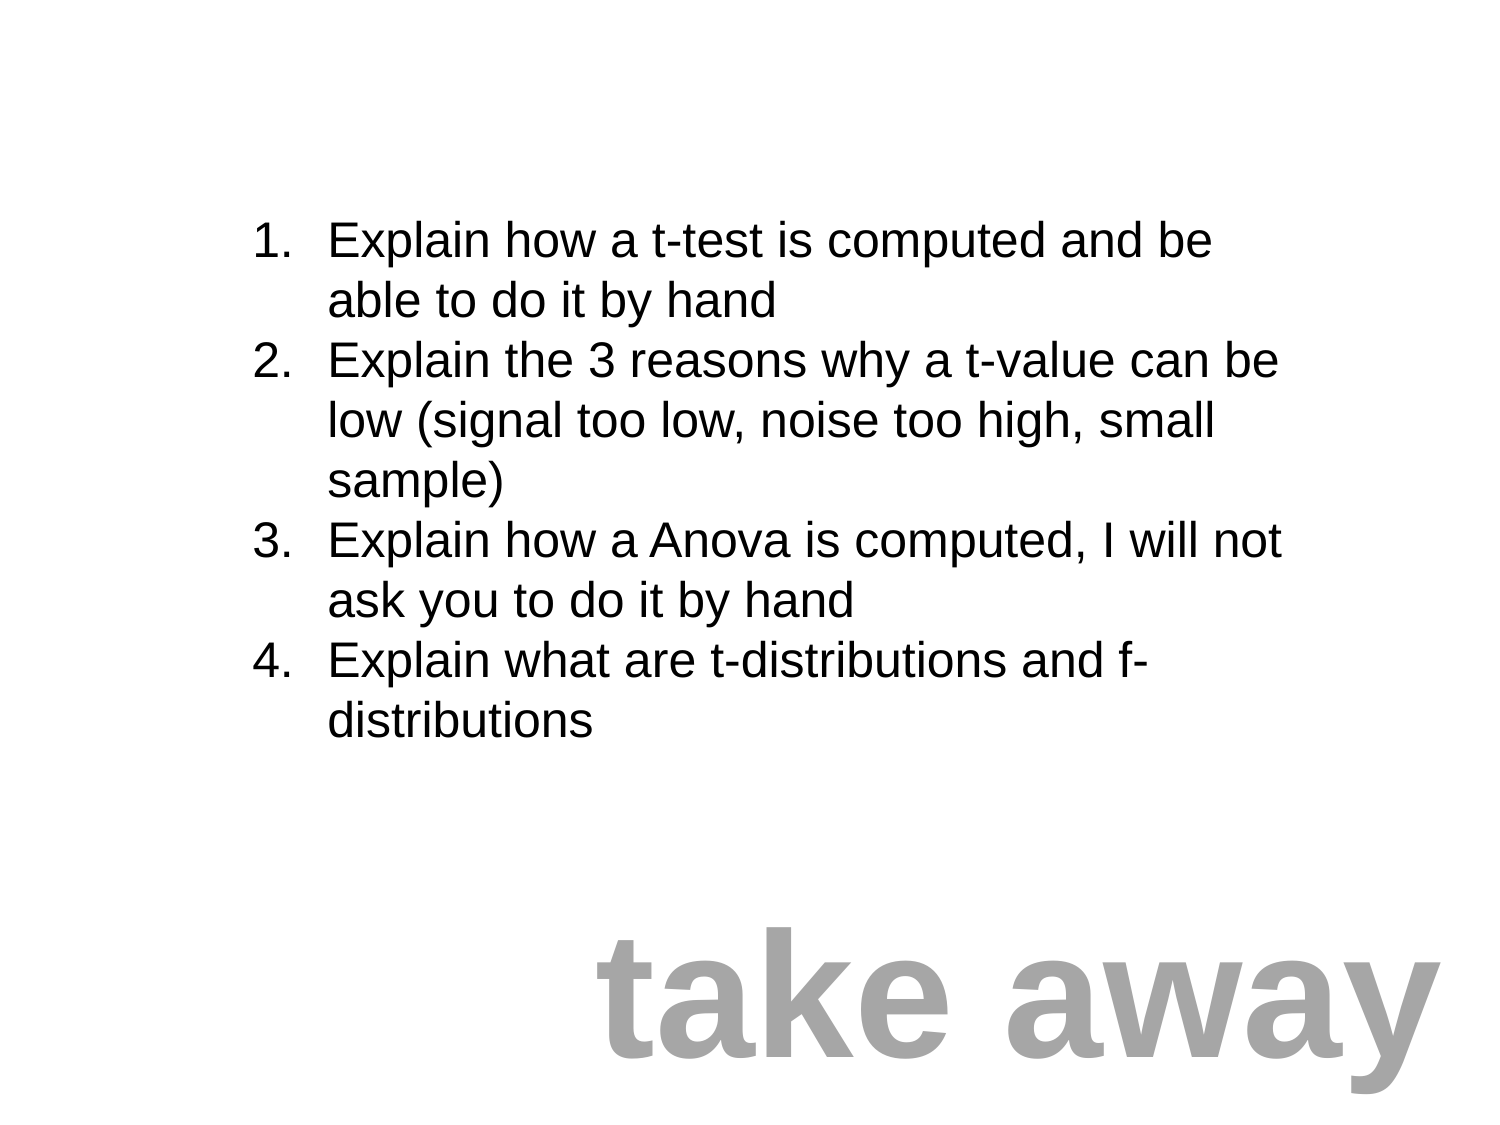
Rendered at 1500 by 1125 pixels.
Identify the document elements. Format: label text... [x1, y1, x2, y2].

title take away [350, 962, 1459, 1075]
text_box Explain how a t-test is computed and be able to do it by hand Explain the 3 reasons why a t-value can be low (signal too low, noise too high, small sample) Explain how a Anova is computed, I will not ask you to do it by hand Explain what are t-distributions and f-distributions [237, 199, 1308, 755]
